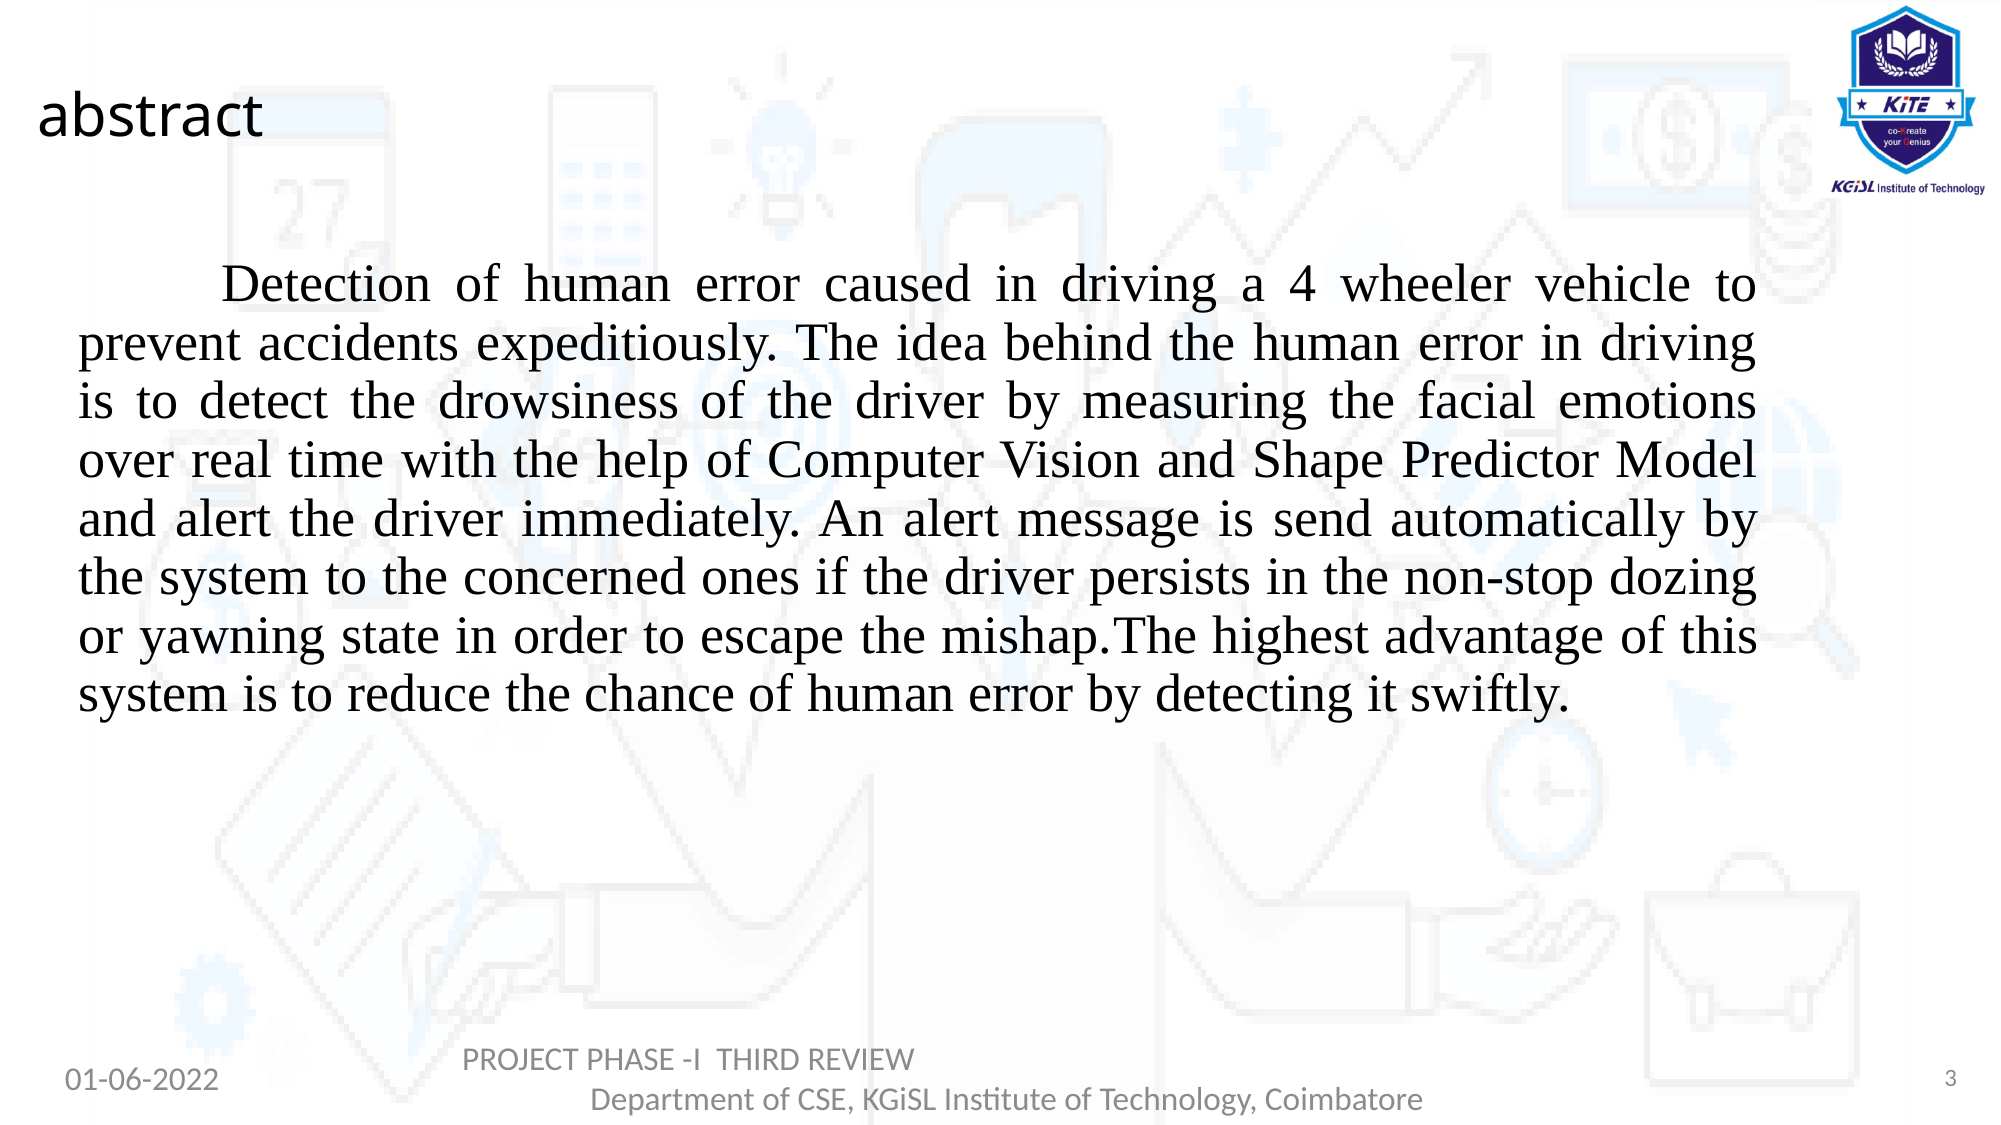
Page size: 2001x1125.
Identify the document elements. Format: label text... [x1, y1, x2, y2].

footer PROJECT PHASE -I THIRD REVIEW Department of CSE, KGiSL Institute of Technology, Coimbatore [444, 1047, 1555, 1108]
title abstract [22, 18, 1748, 157]
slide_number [49, 1047, 268, 1108]
list Detection of human error caused in driving a 4 wheeler vehicle to prevent accidents expeditiously. The idea behind the human error in driving is to detect the drowsiness of the driver by measuring the facial emotions over real time with the help of Computer Vision and Shape Predictor Model and alert the driver immediately. An alert message is send automatically by the system to the concerned ones if the driver persists in the non-stop dozing or yawning state in order to escape the mishap.The highest advantage of this system is to reduce the chance of human error by detecting it swiftly. [49, 156, 1775, 1018]
picture [1812, 0, 2000, 198]
slide_number 3 [1880, 1046, 1973, 1107]
